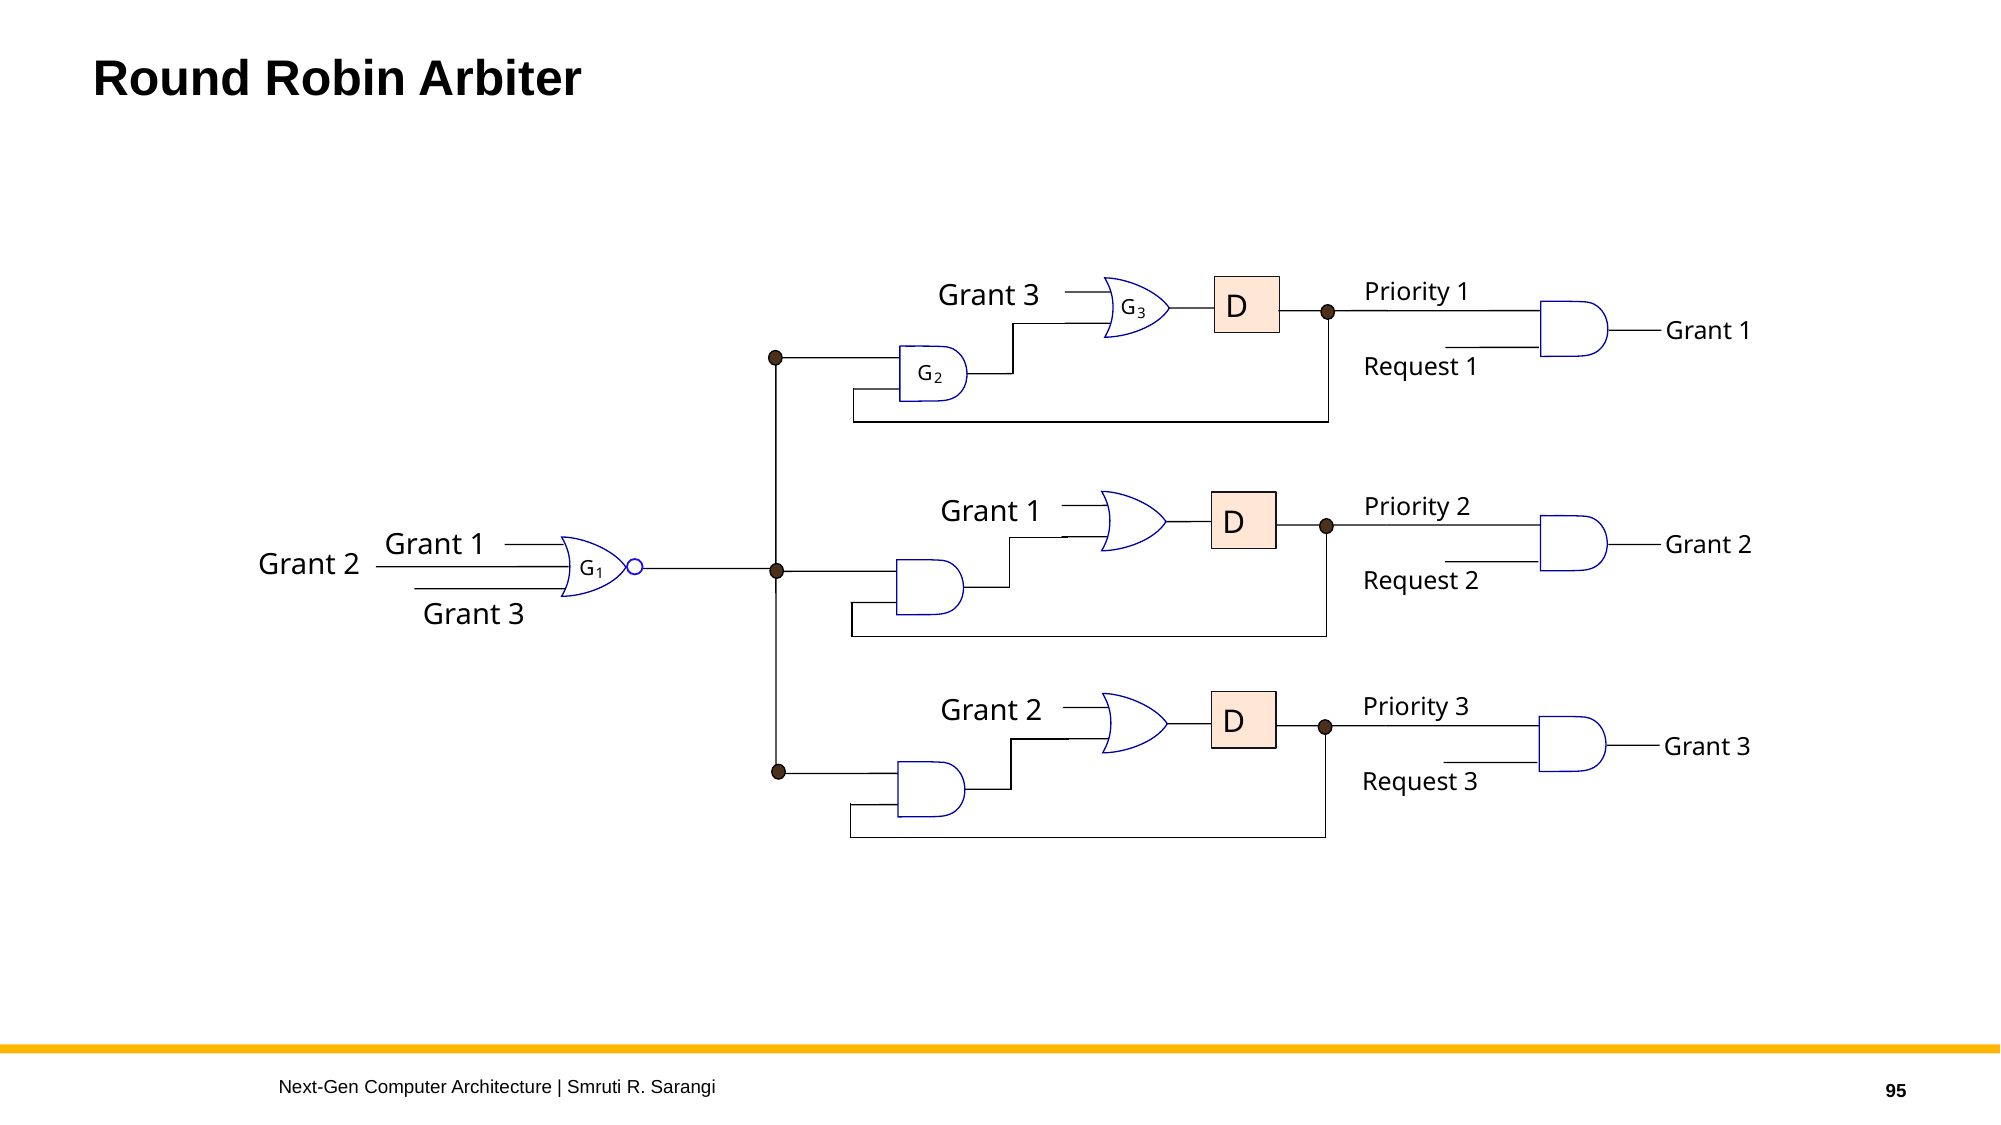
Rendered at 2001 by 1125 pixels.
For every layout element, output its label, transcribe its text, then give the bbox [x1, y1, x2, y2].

slide_number 95 [1711, 1071, 1922, 1109]
title Round Robin Arbiter [78, 45, 1578, 180]
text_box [264, 208, 1766, 840]
footer Next-Gen Computer Architecture | Smruti R. Sarangi [263, 1067, 1464, 1105]
